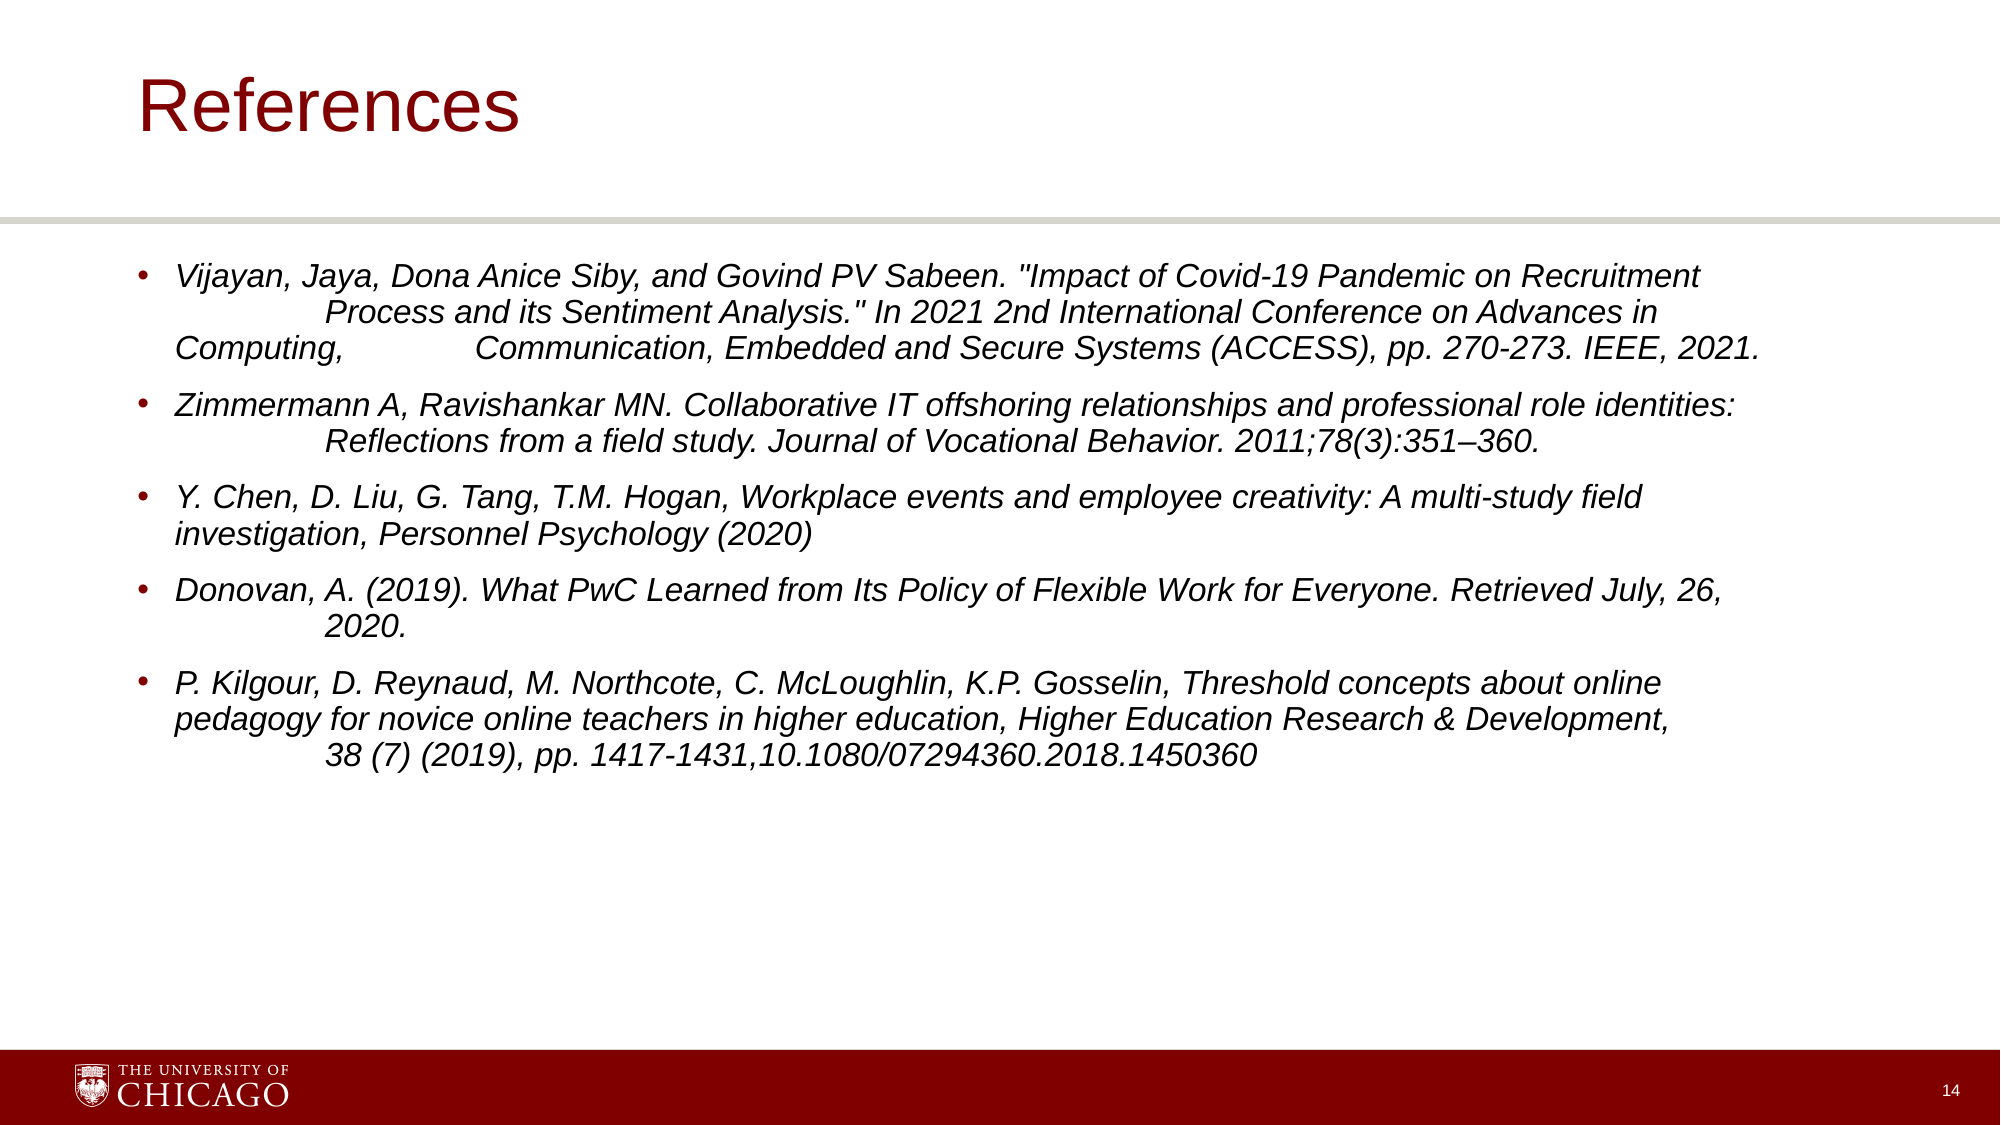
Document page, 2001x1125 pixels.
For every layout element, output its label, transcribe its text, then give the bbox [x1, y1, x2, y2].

title References [137, 0, 1863, 216]
picture [51, 1040, 312, 1125]
list Vijayan, Jaya, Dona Anice Siby, and Govind PV Sabeen. "Impact of Covid-19 Pandemic on Recruitment Process and its Sentiment Analysis." In 2021 2nd International Conference on Advances in Computing, Communication, Embedded and Secure Systems (ACCESS), pp. 270-273. IEEE, 2021. Zimmermann A, Ravishankar MN. Collaborative IT offshoring relationships and professional role identities: Reflections from a field study. Journal of Vocational Behavior. 2011;78(3):351–360. Y. Chen, D. Liu, G. Tang, T.M. Hogan, Workplace events and employee creativity: A multi-study field investigation, Personnel Psychology (2020) Donovan, A. (2019). What PwC Learned from Its Policy of Flexible Work for Everyone. Retrieved July, 26, 2020. P. Kilgour, D. Reynaud, M. Northcote, C. McLoughlin, K.P. Gosselin, Threshold concepts about online pedagogy for novice online teachers in higher education, Higher Education Research & Development, 38 (7) (2019), pp. 1417-1431,10.1080/07294360.2018.1450360 [137, 251, 1810, 979]
slide_number 14 [1412, 1059, 1976, 1120]
